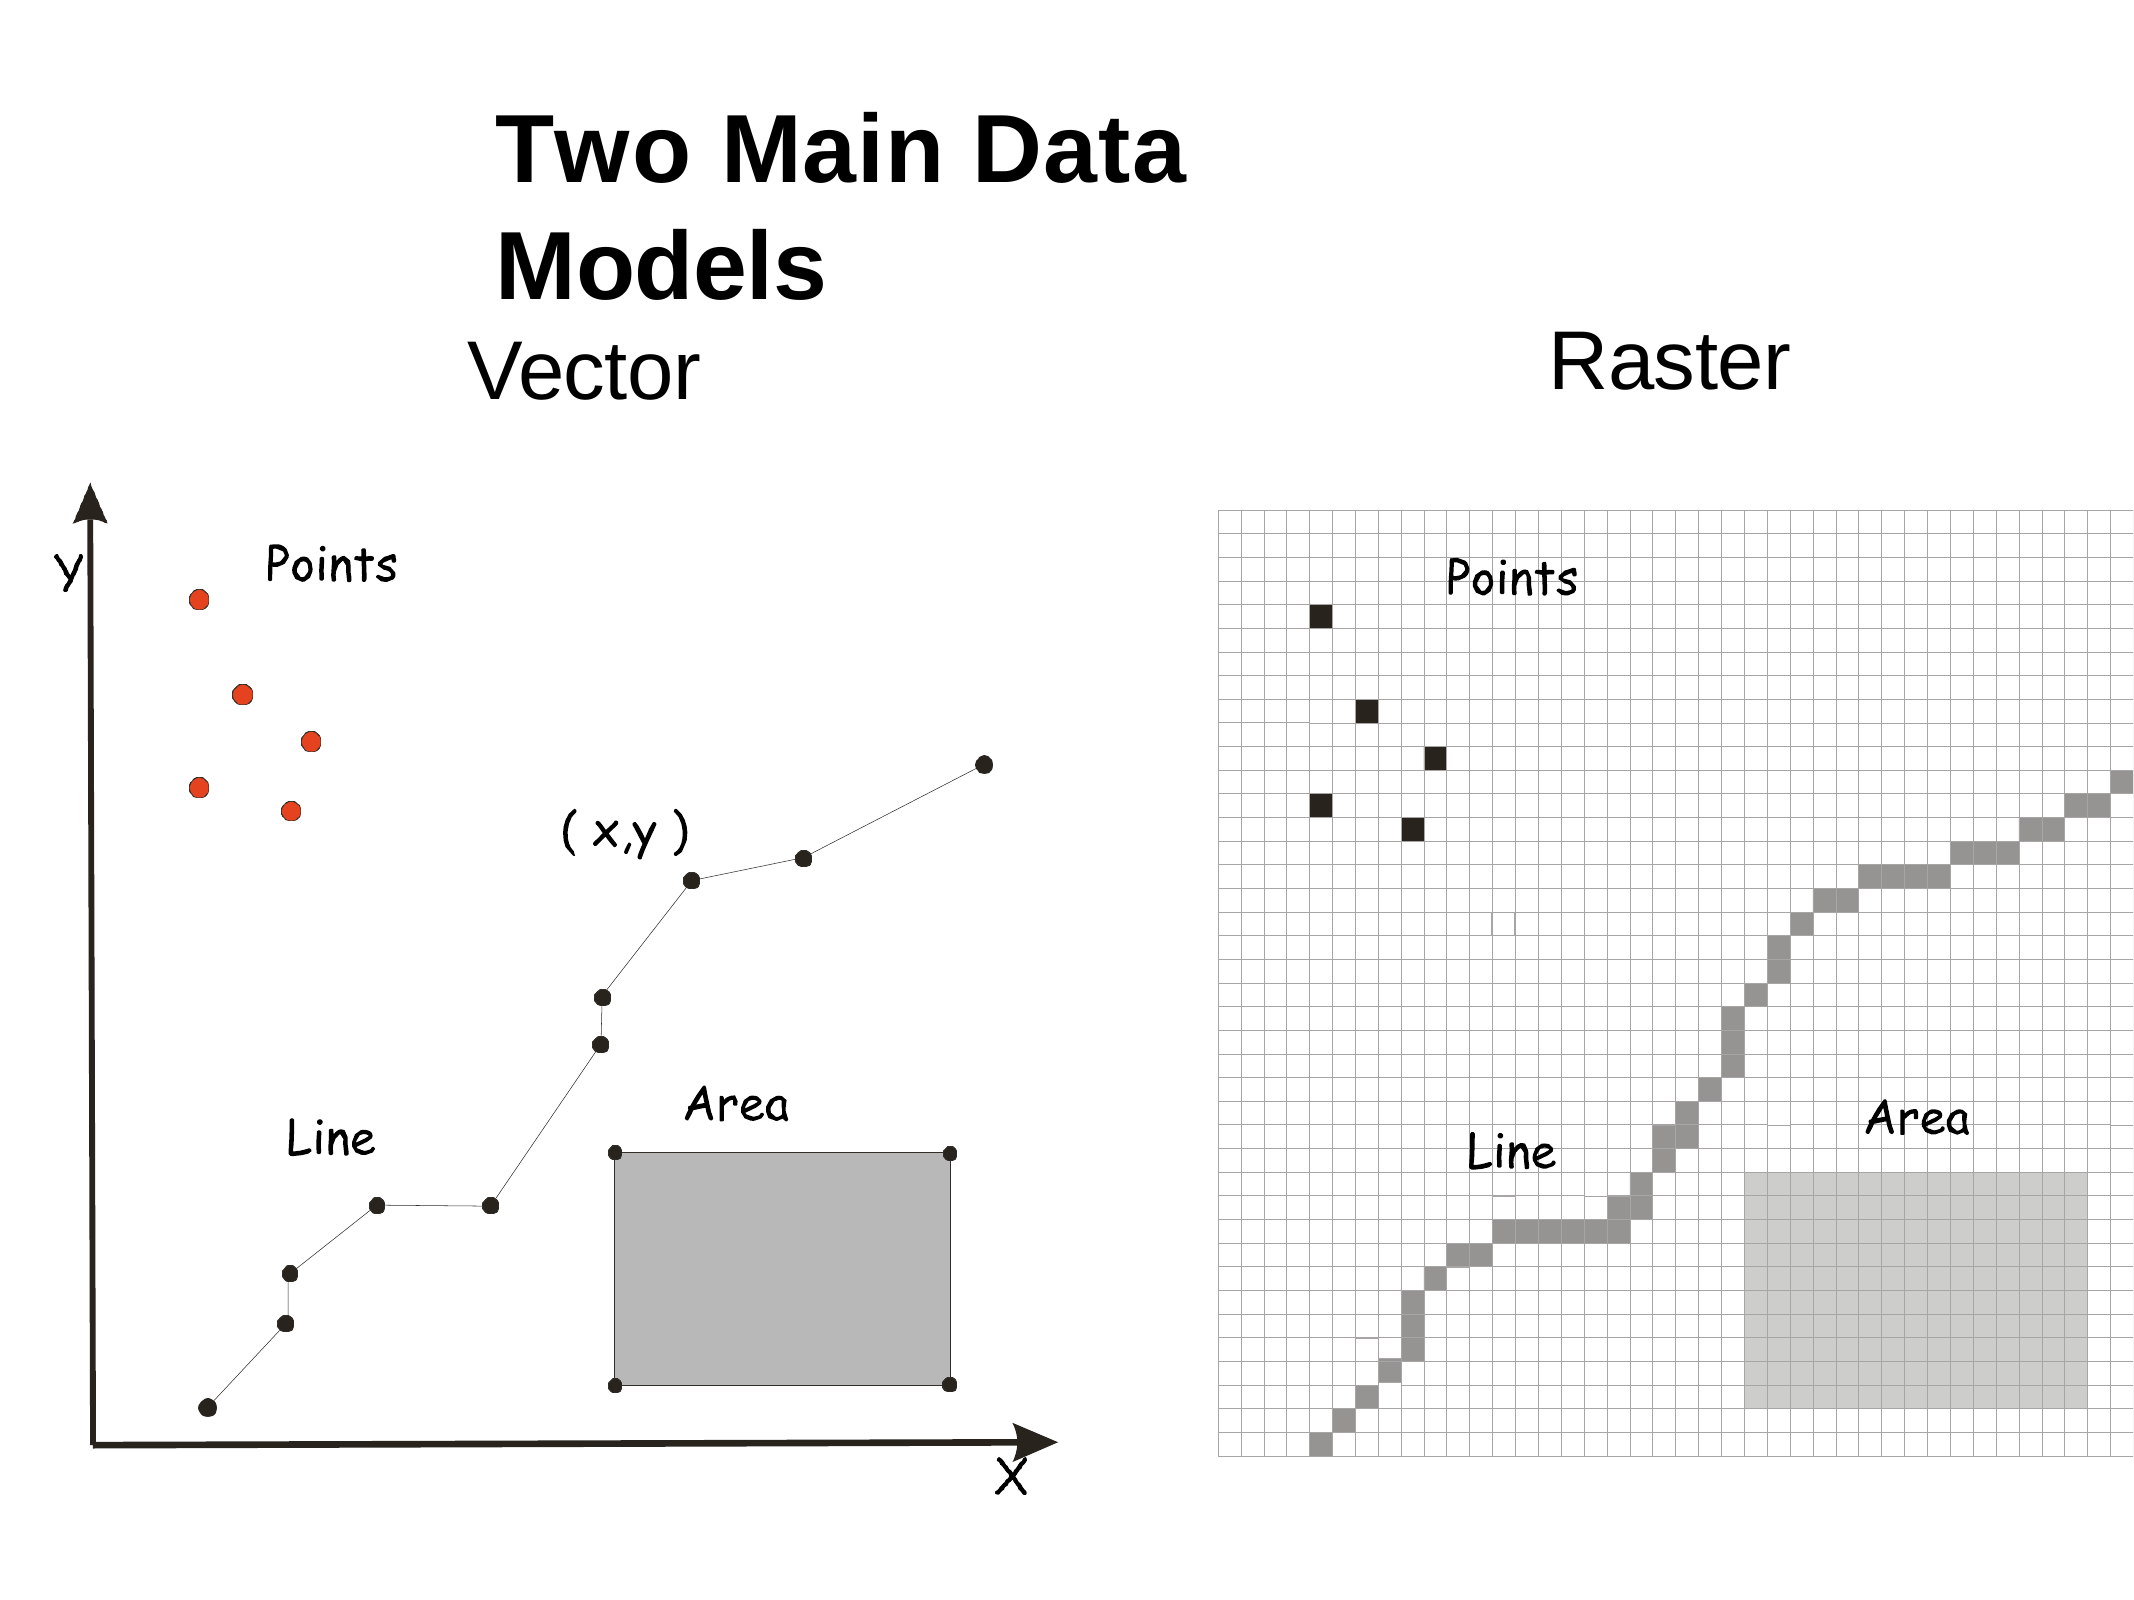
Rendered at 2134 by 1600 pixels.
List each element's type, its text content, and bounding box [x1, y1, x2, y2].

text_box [1217, 509, 2134, 1457]
text_box Raster [1546, 303, 1794, 406]
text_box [54, 482, 1059, 1496]
title Two Main Data Models [493, 84, 1545, 354]
text_box Vector [465, 314, 708, 417]
picture [188, 589, 209, 610]
